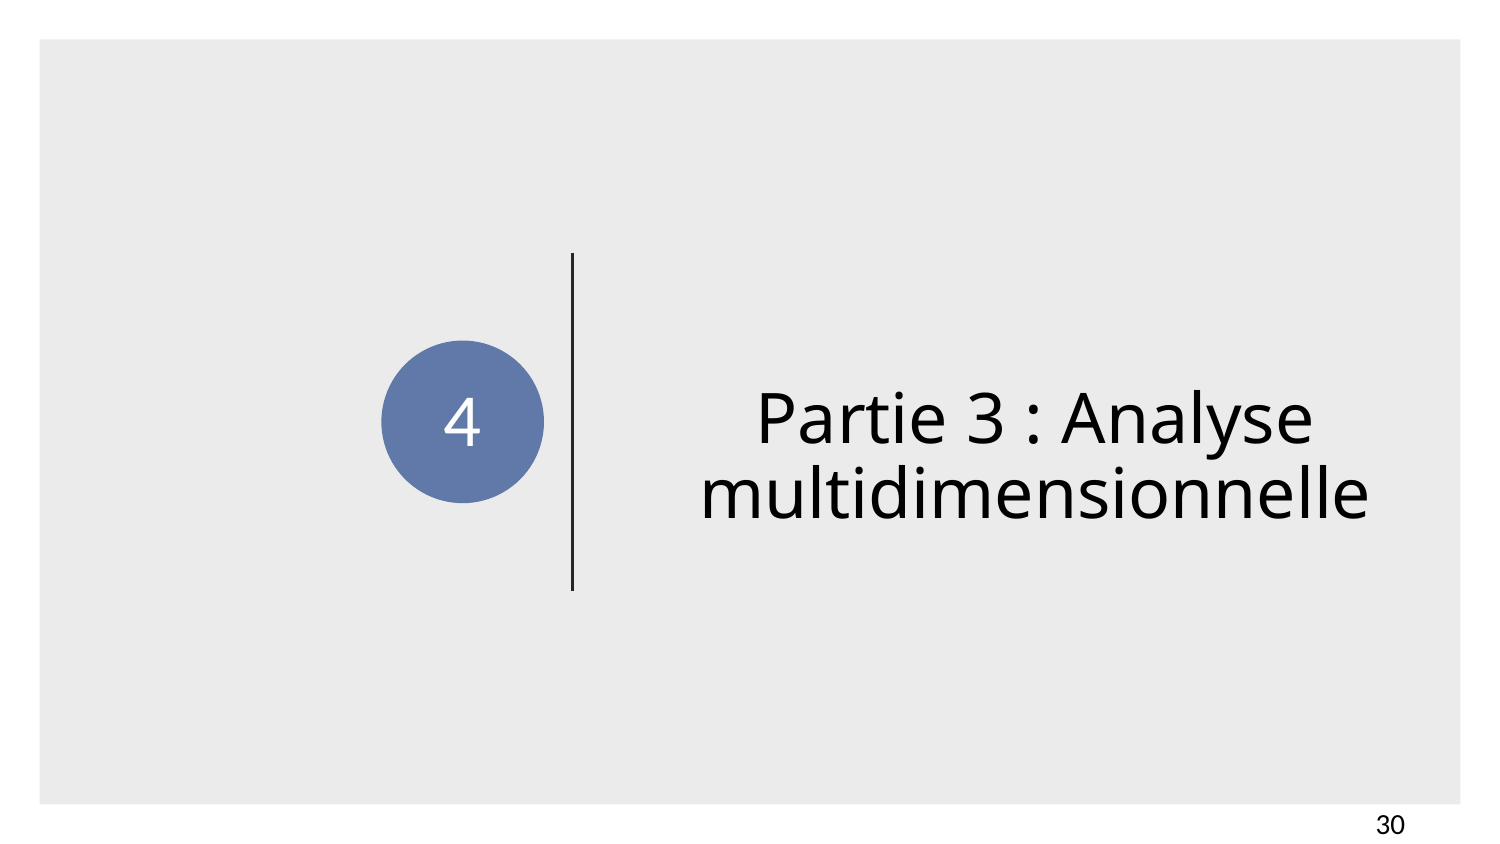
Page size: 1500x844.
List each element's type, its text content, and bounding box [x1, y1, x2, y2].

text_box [382, 341, 544, 503]
text_box [39, 39, 1461, 805]
text_box ‹#› [1324, 800, 1417, 844]
list Partie 3 : Analyse multidimensionnelle [610, 377, 1461, 541]
